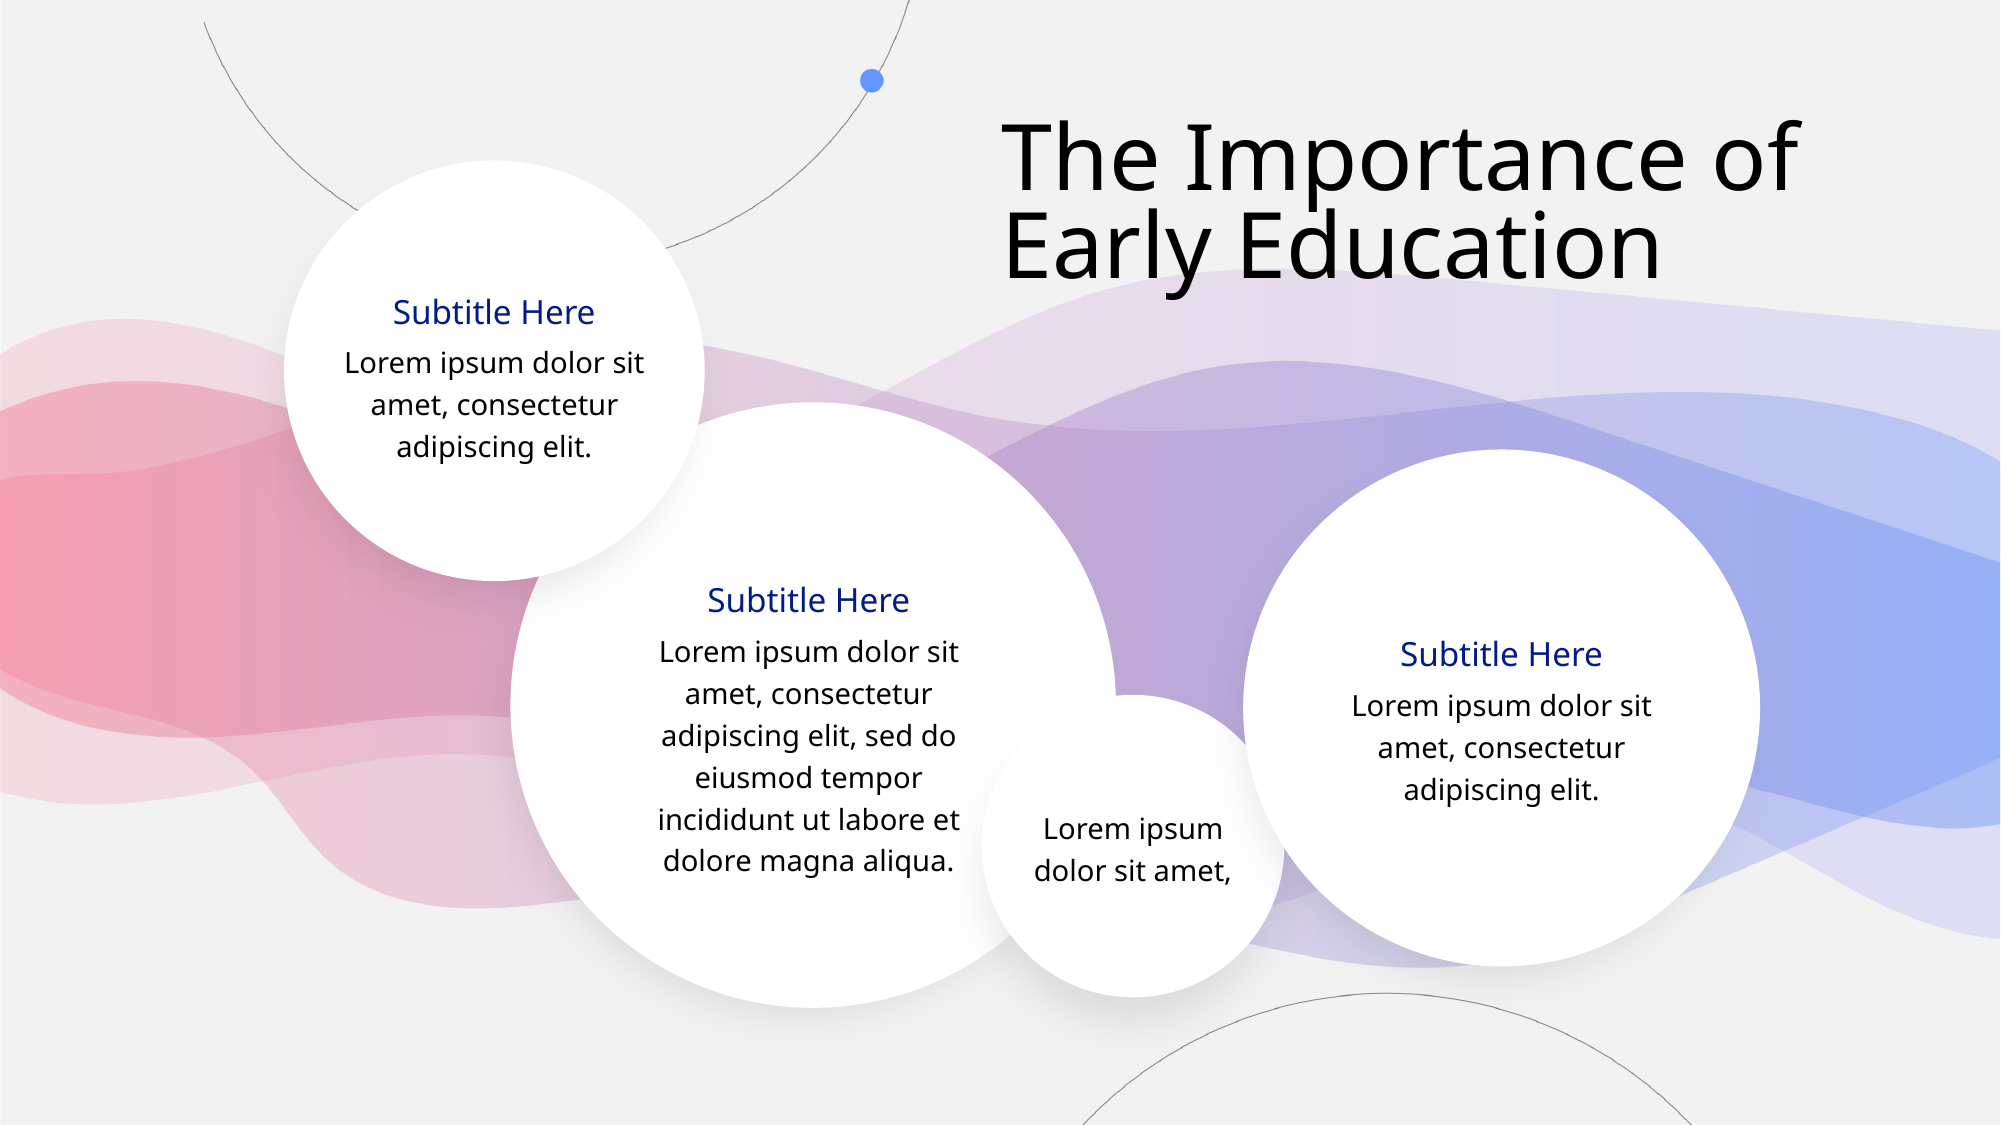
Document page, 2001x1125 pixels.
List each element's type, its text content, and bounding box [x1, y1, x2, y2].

text_box [1242, 448, 1762, 968]
list Lorem ipsum dolor sit amet, consectetur adipiscing elit, sed do eiusmod tempor incididunt ut labore et dolore magna aliqua. [628, 628, 989, 855]
list Subtitle Here [1345, 618, 1658, 682]
list Lorem ipsum dolor sit amet, consectetur adipiscing elit. [338, 339, 651, 473]
list Subtitle Here [628, 563, 989, 628]
picture [0, 0, 2001, 1125]
list Lorem ipsum dolor sit amet, [1025, 796, 1241, 897]
list Subtitle Here [338, 275, 651, 339]
text_box [282, 159, 706, 583]
text_box [509, 401, 1117, 1009]
text_box [981, 693, 1282, 999]
list Lorem ipsum dolor sit amet, consectetur adipiscing elit. [1345, 682, 1658, 816]
title The Importance of Early Education [1001, 108, 1899, 308]
